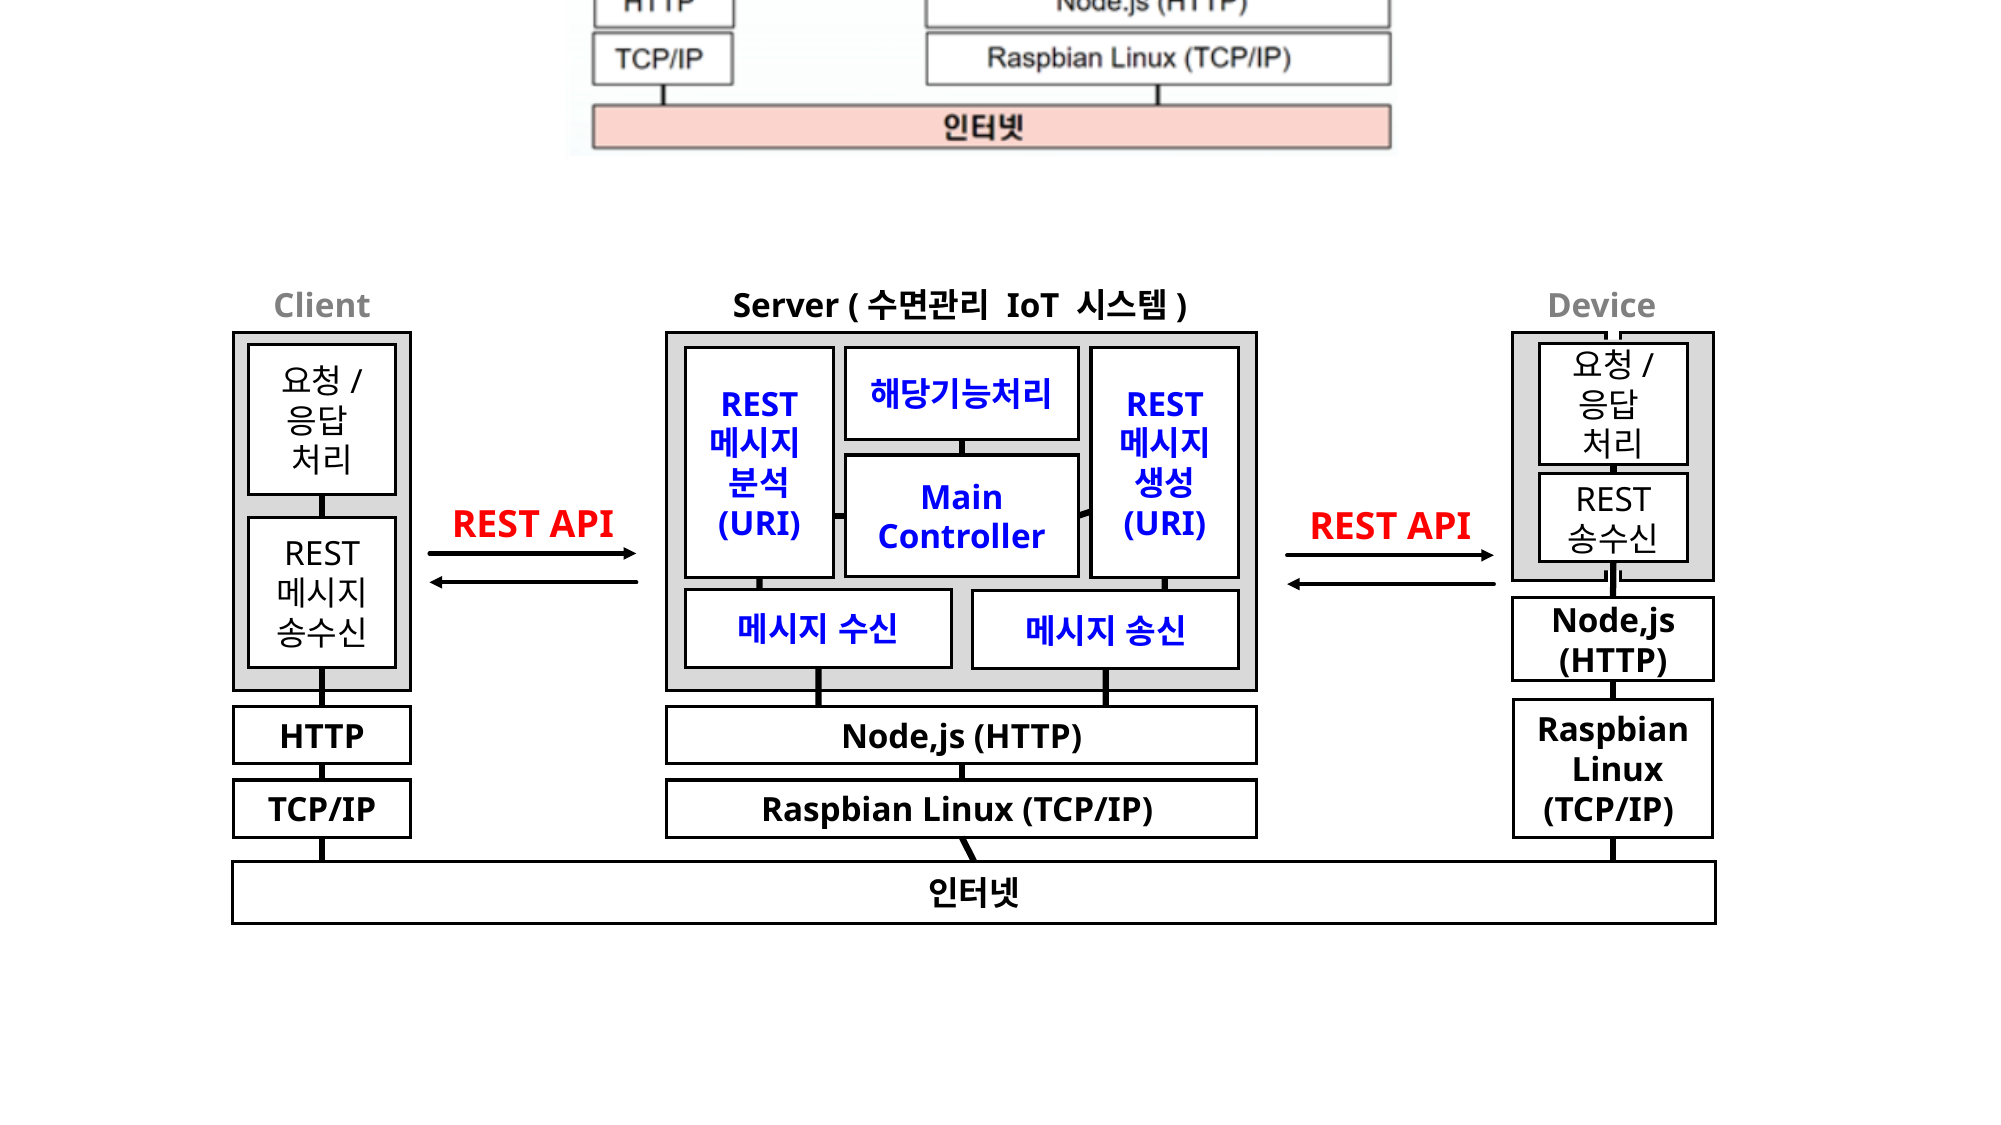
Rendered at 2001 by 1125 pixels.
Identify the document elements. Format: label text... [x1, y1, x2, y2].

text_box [1287, 494, 1494, 585]
picture [539, 0, 1414, 185]
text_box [1512, 277, 1714, 861]
text_box 인터넷 [232, 861, 1716, 924]
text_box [233, 276, 411, 862]
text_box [666, 276, 1257, 862]
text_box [429, 492, 637, 583]
